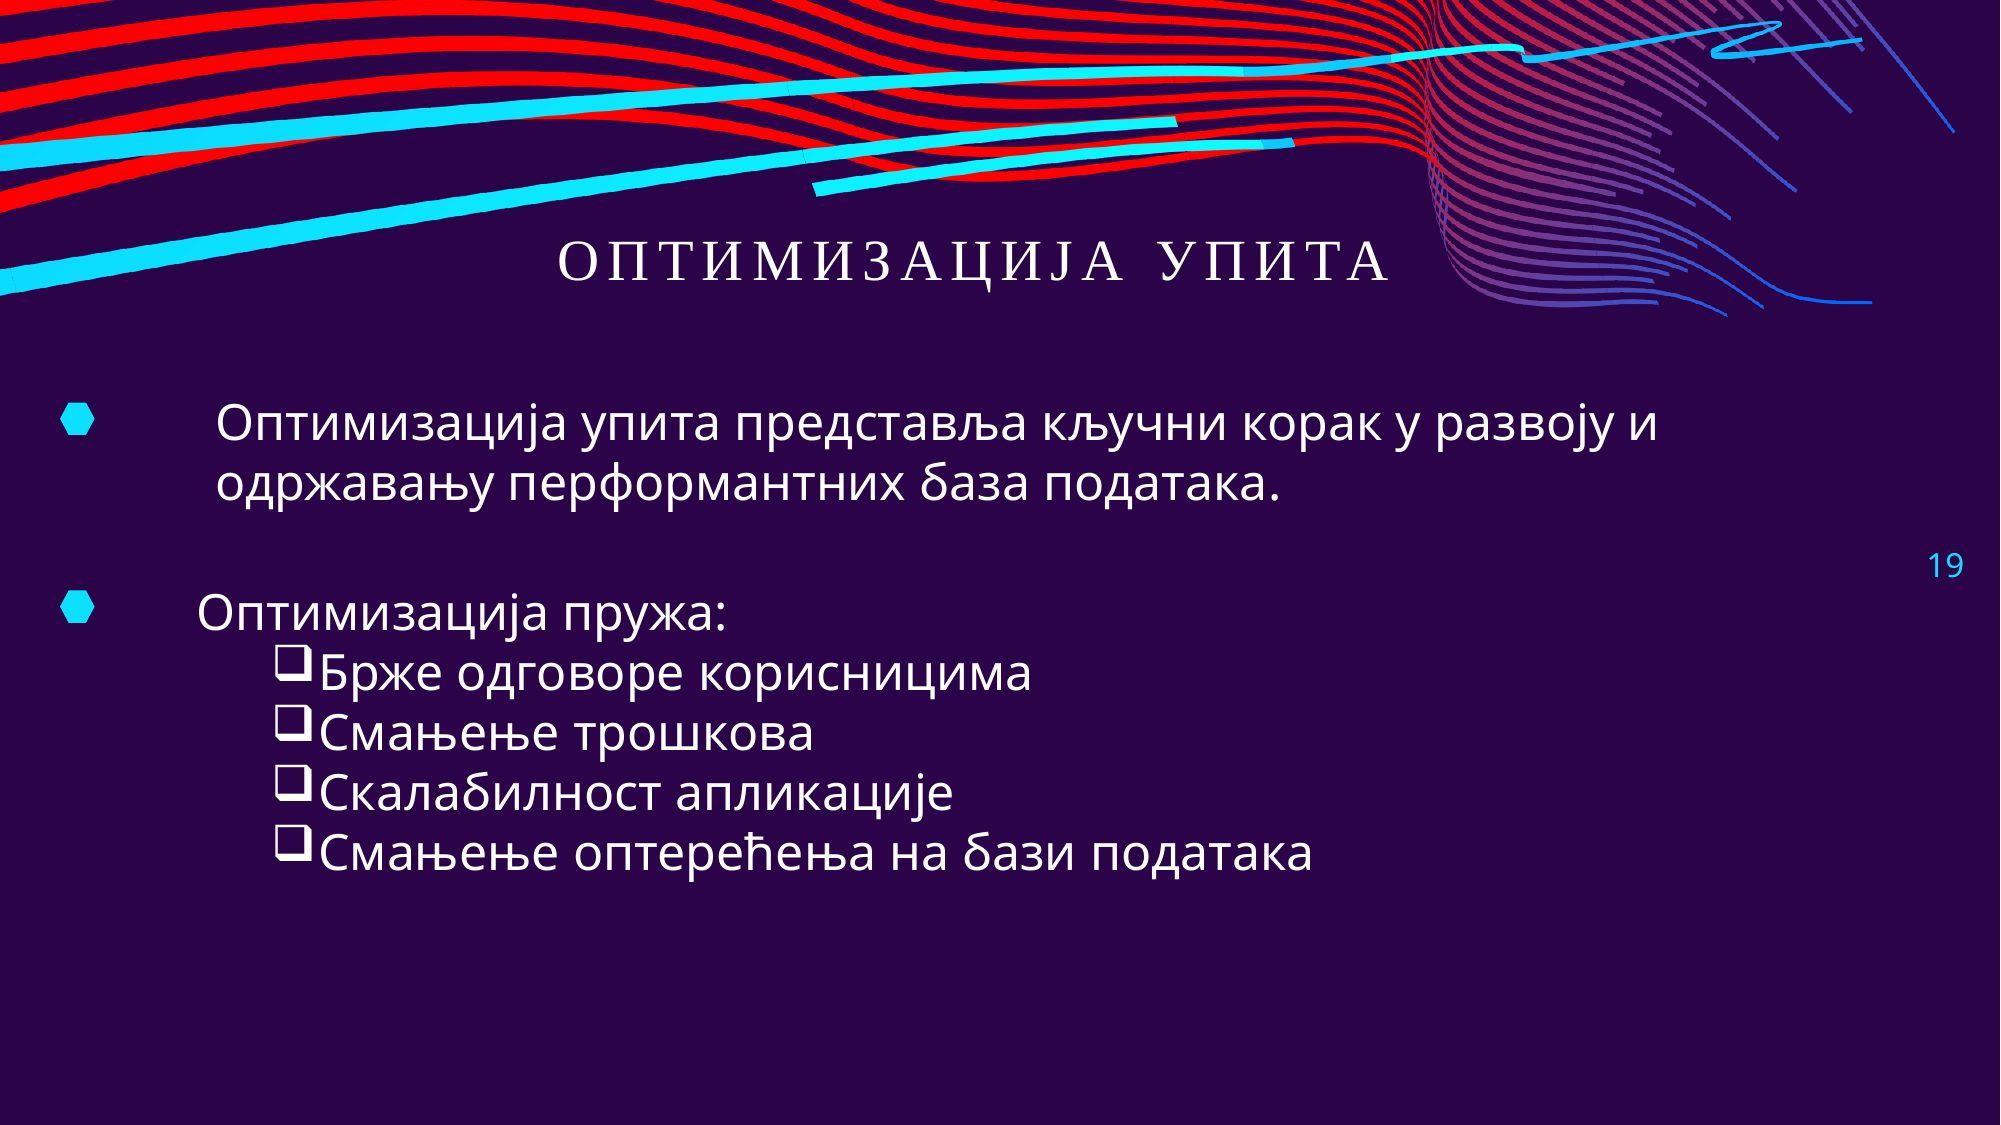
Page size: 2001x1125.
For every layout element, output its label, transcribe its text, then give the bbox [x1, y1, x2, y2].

text_box [60, 402, 95, 435]
text_box [60, 590, 95, 623]
text_box Оптимизација пружа: Брже одговоре корисницима Смањење трошкова Скалабилност апликације Смањење оптерећења на бази података [181, 572, 1330, 888]
picture [0, 0, 2000, 1125]
slide_number 19 [1889, 519, 1980, 615]
text_box Оптимизација упита представља кључни корак у развоју и одржавању перформантних база података. [200, 382, 1722, 518]
title Оптимизација упита [542, 222, 1444, 318]
